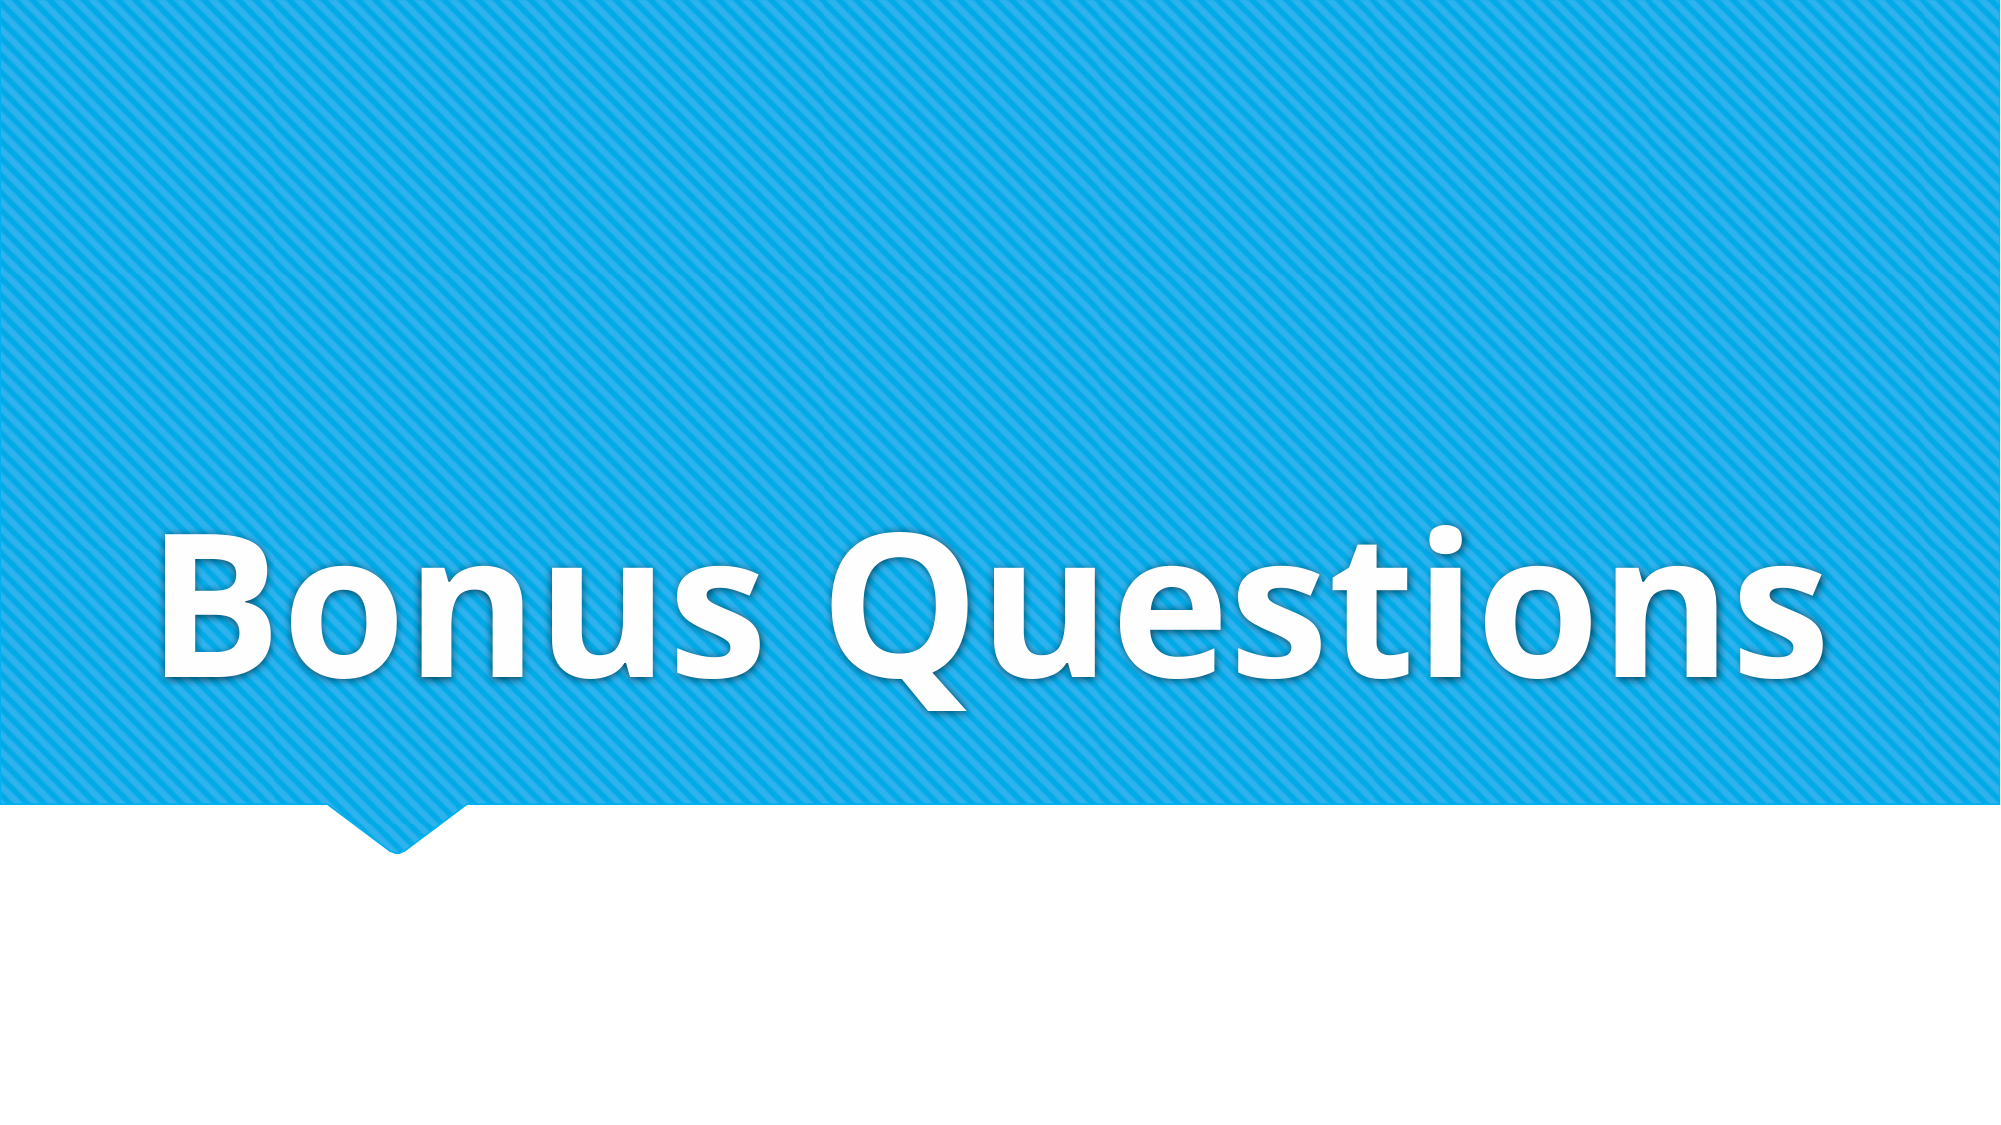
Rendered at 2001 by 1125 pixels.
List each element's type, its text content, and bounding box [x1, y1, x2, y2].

title Bonus Questions [132, 237, 1868, 726]
